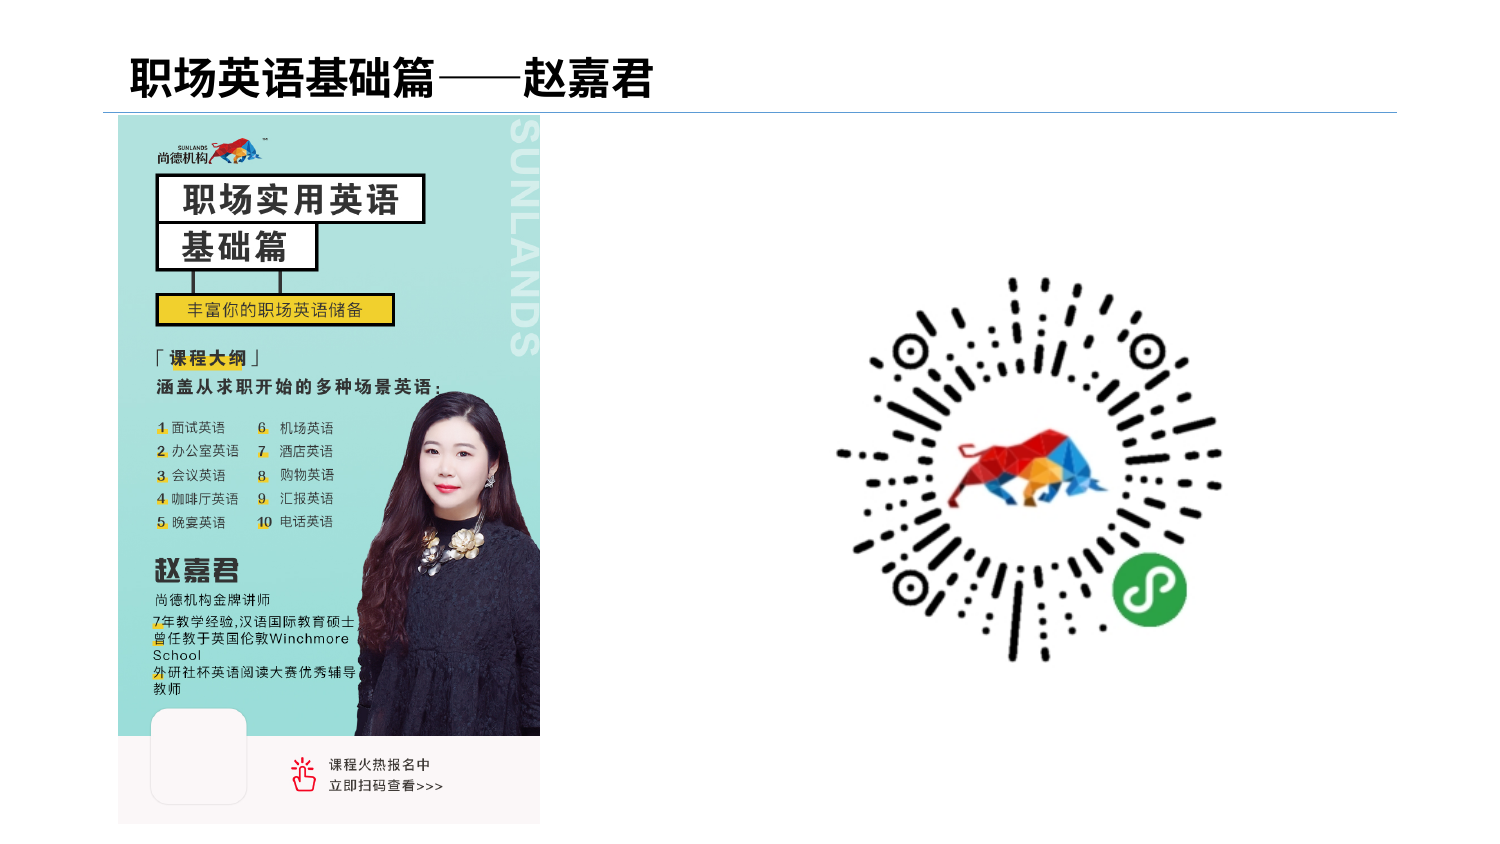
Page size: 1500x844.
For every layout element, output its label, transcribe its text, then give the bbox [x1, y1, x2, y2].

text_box 职场英语基础篇——赵嘉君 [118, 0, 1413, 159]
picture [828, 269, 1230, 670]
picture [118, 115, 540, 824]
